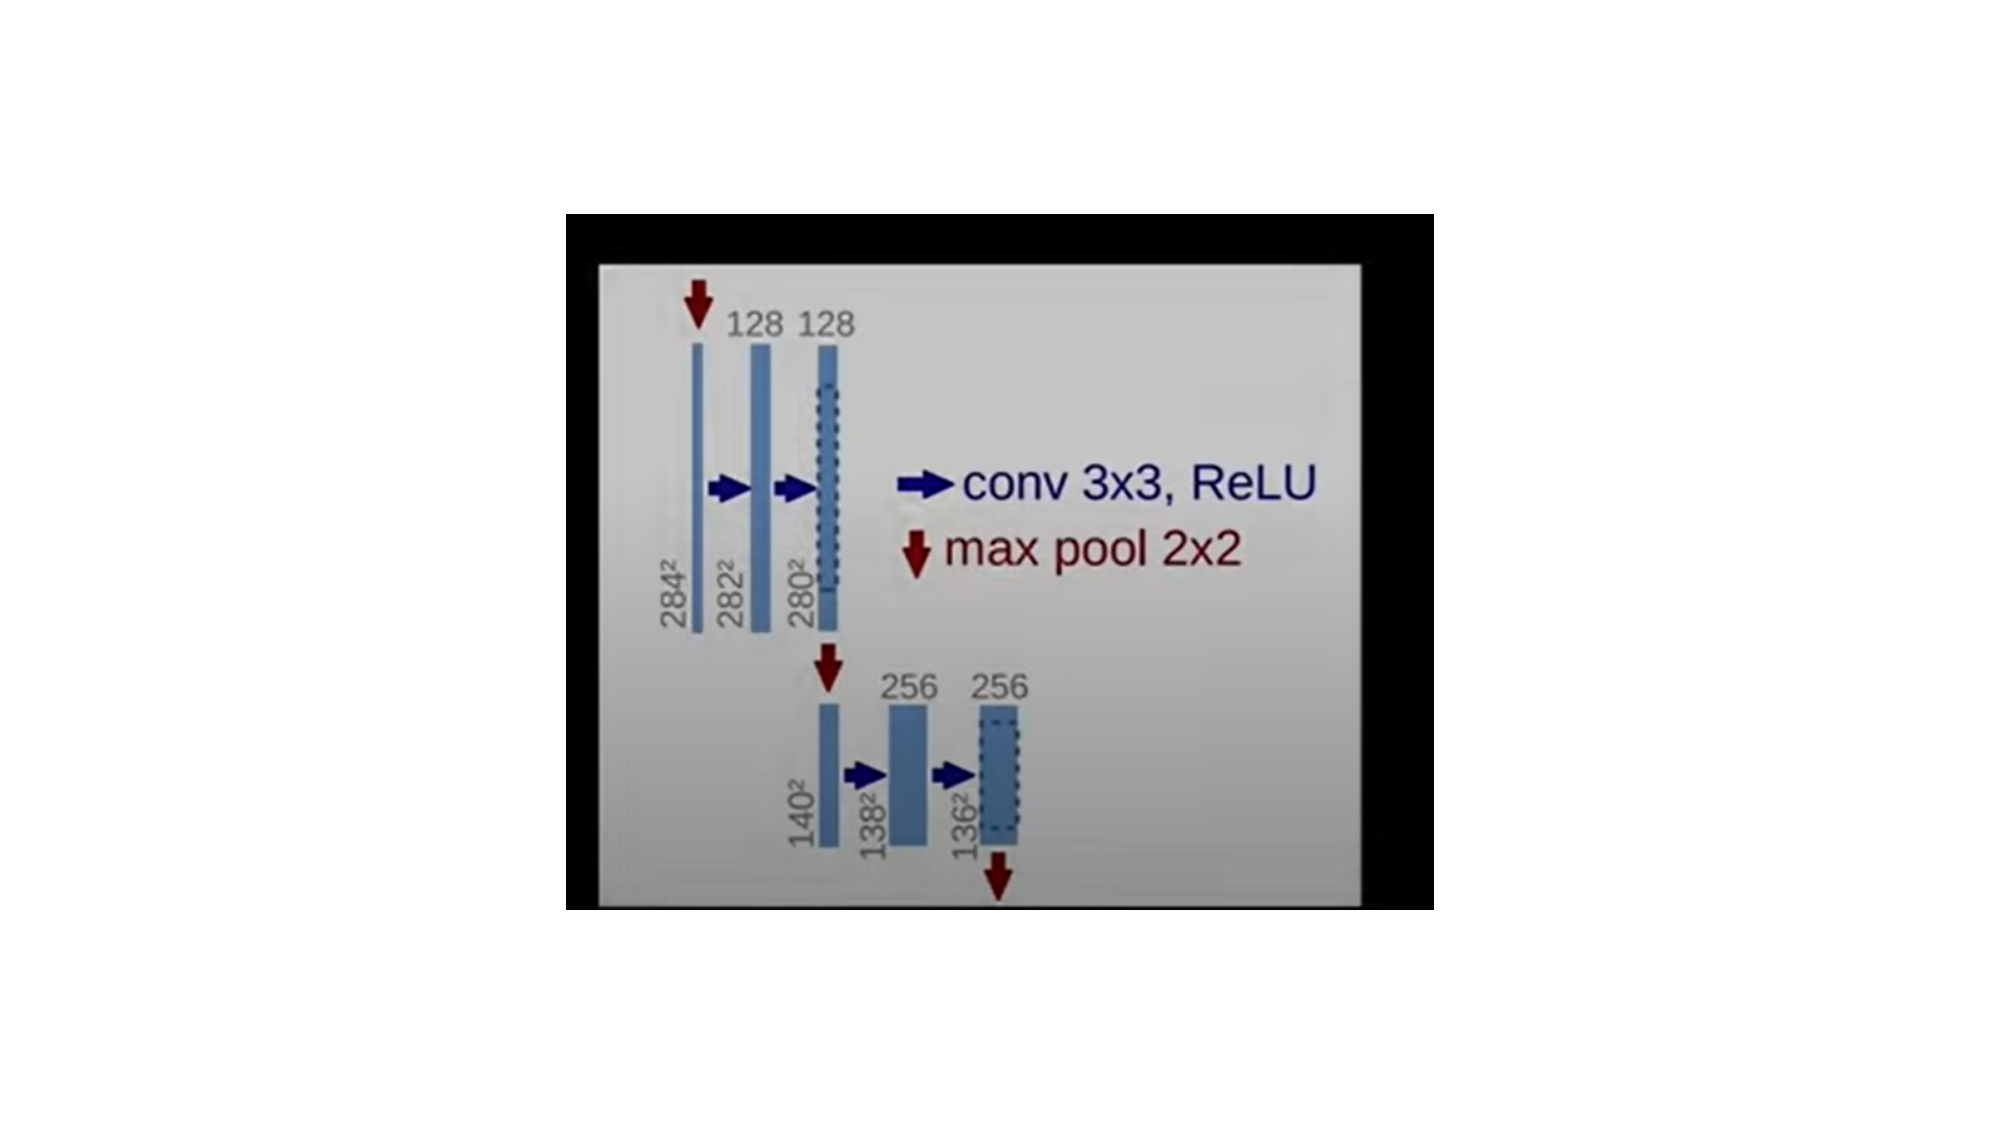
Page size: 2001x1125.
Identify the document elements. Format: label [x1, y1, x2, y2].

picture [566, 214, 1434, 910]
